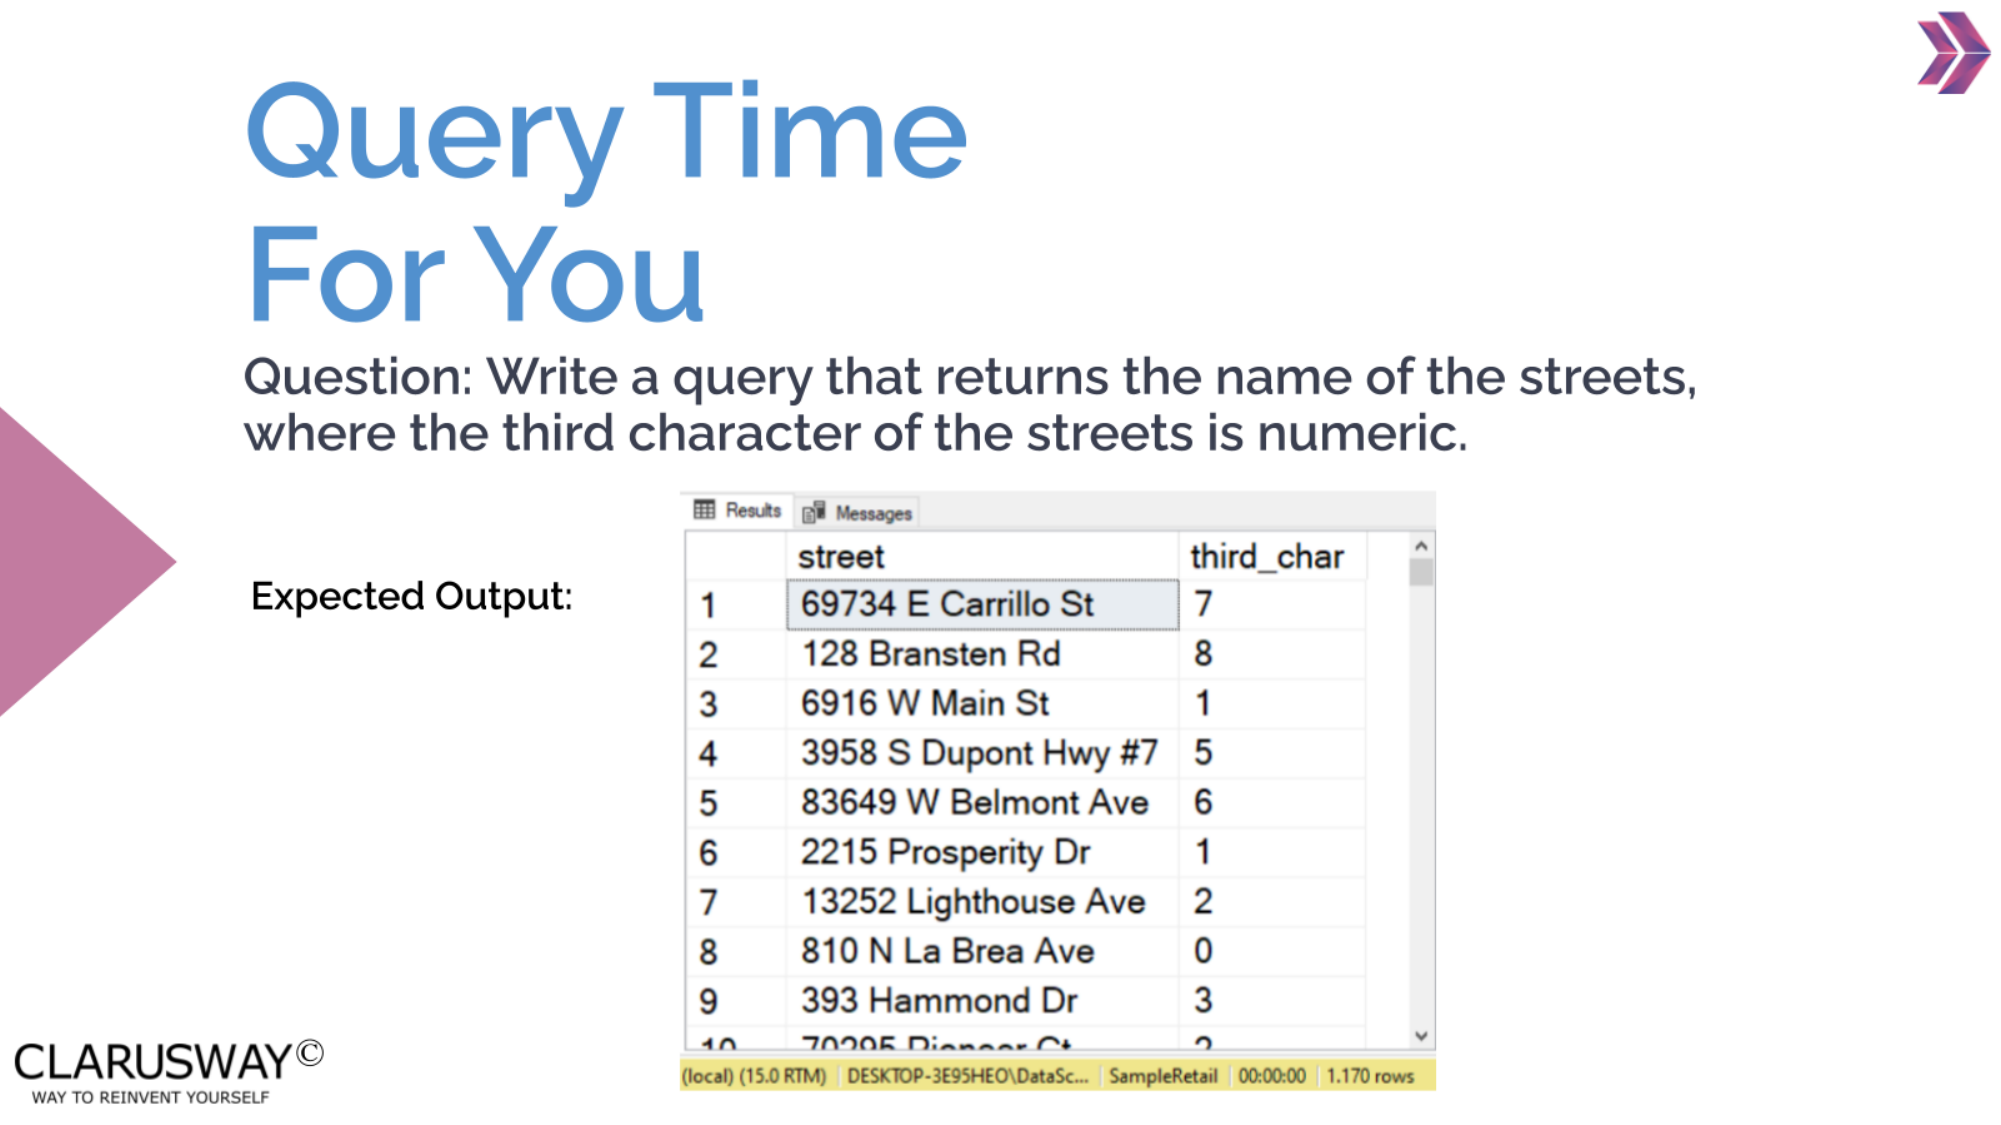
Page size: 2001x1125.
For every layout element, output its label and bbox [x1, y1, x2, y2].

list [0, 0, 2000, 1125]
